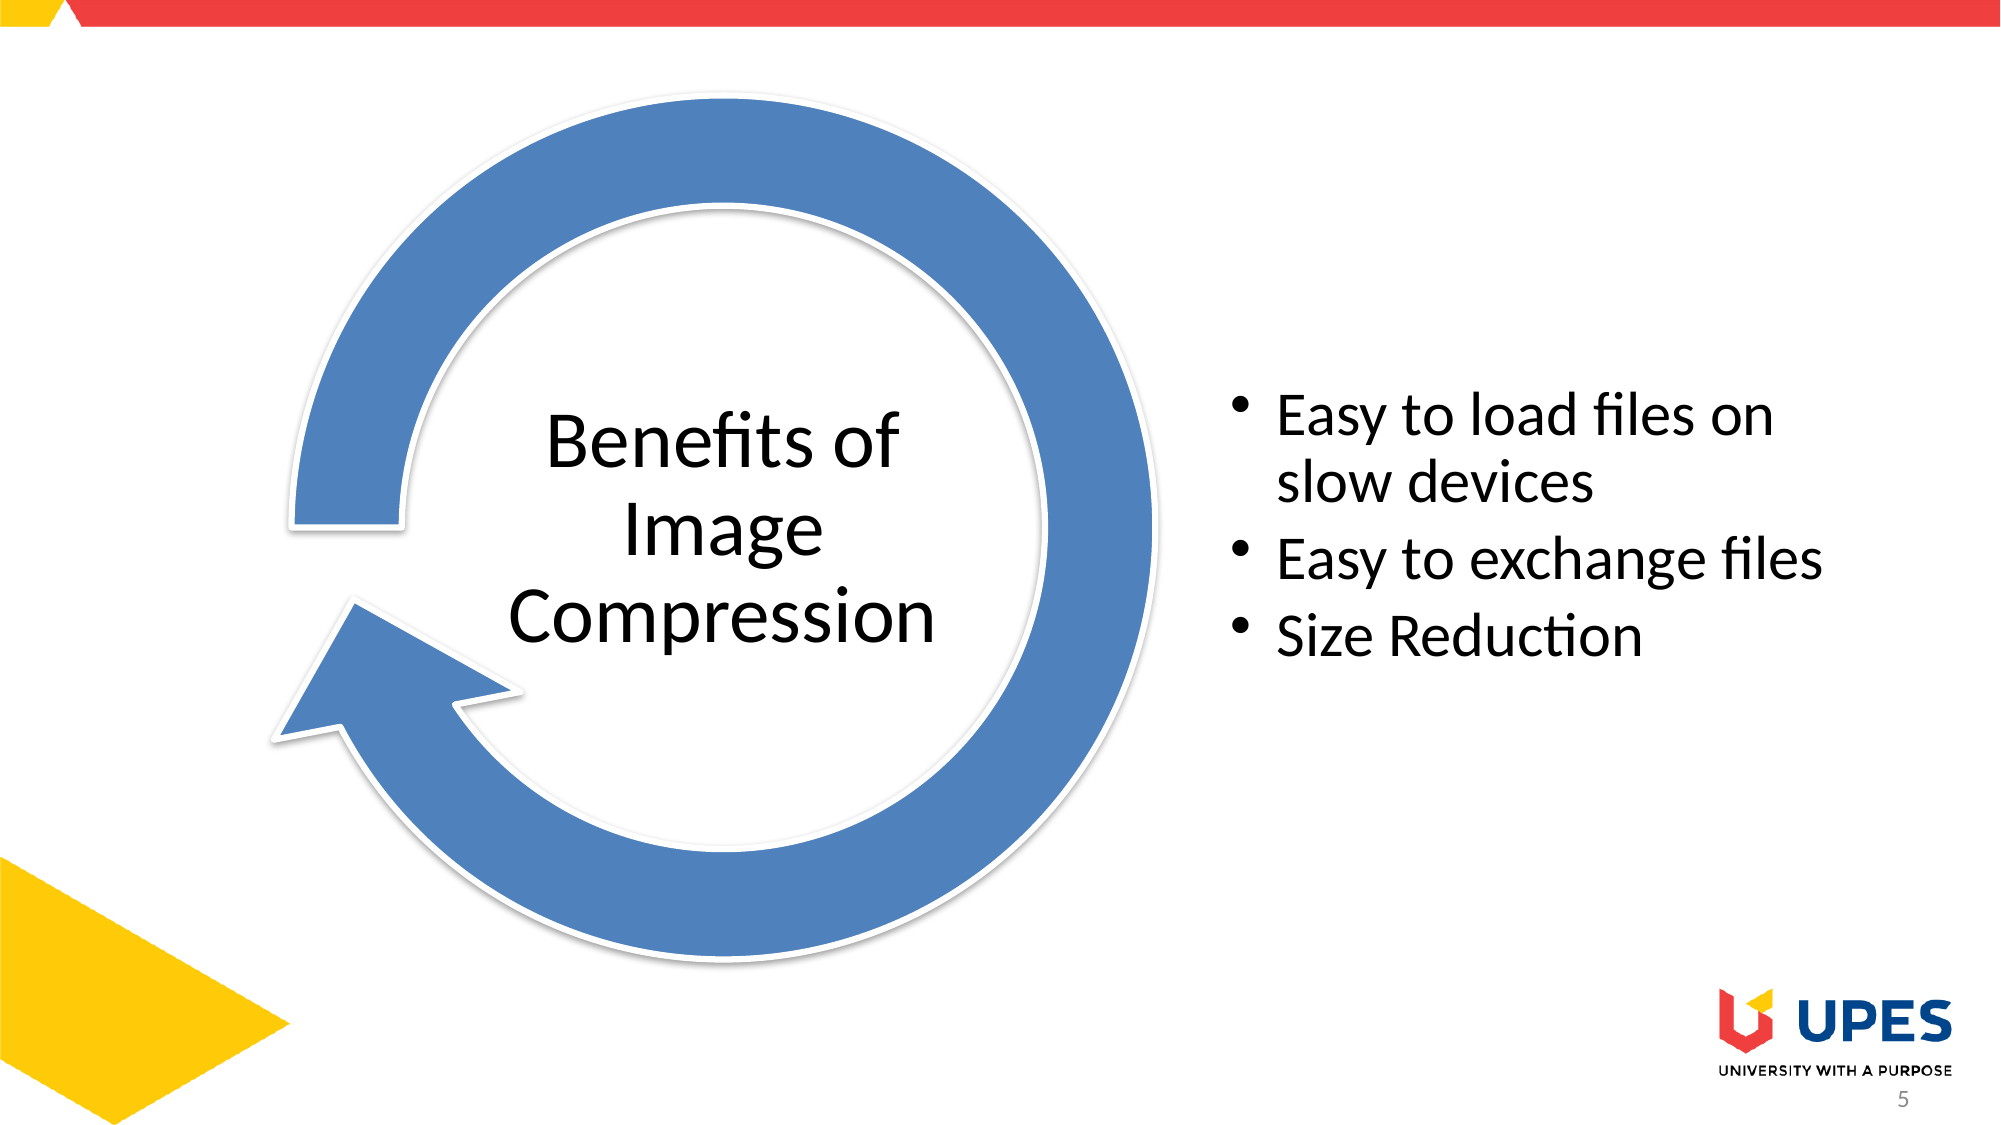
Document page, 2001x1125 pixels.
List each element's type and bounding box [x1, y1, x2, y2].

picture [0, 0, 2001, 1125]
list [124, 24, 1926, 1031]
